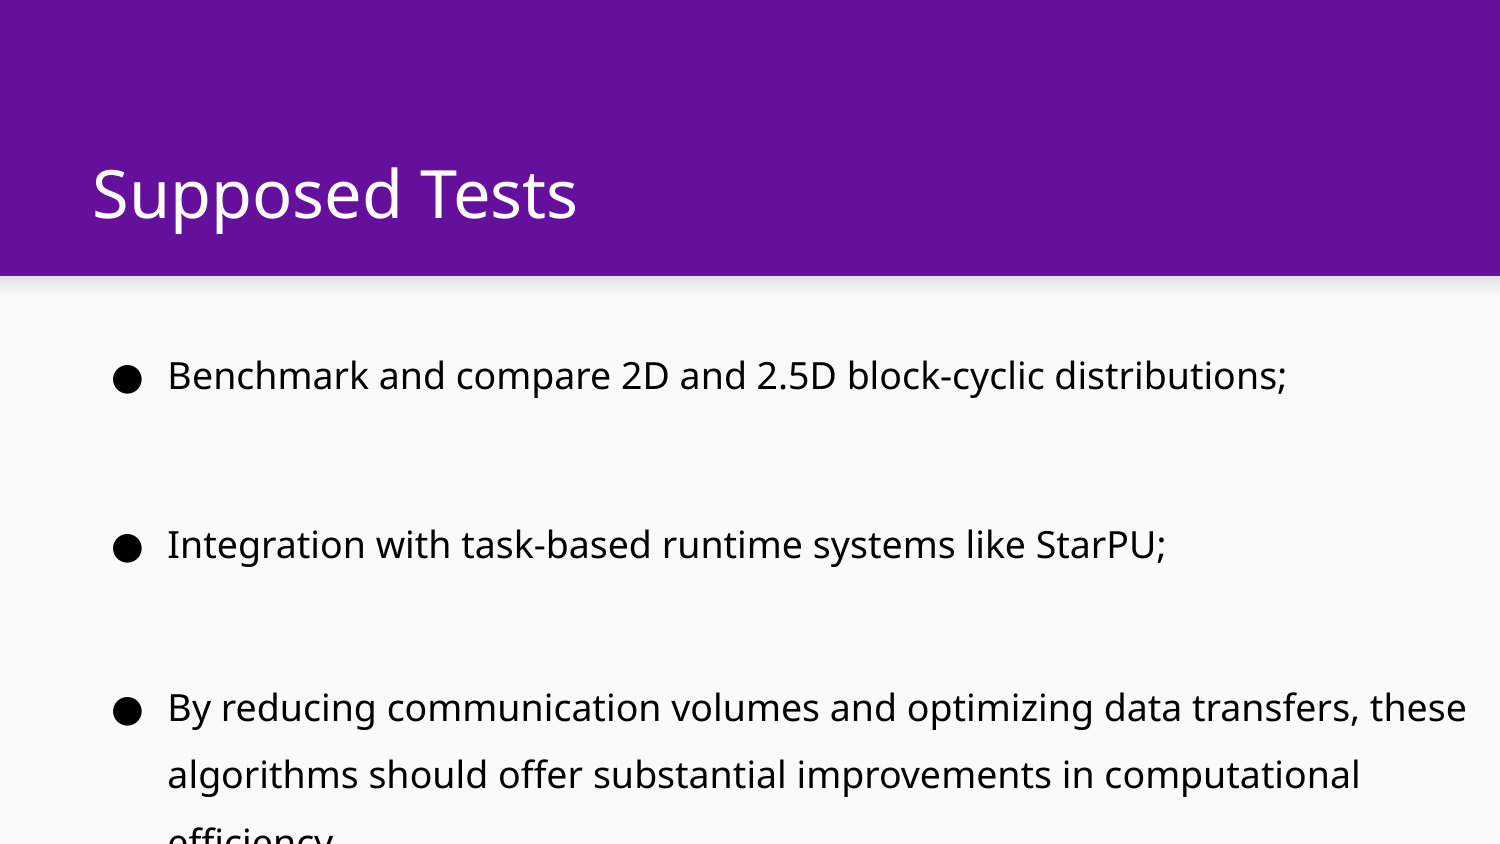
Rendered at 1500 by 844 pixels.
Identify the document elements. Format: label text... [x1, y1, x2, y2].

title Supposed Tests [77, 121, 1427, 248]
list Benchmark and compare 2D and 2.5D block-cyclic distributions; Integration with task-based runtime systems like StarPU; By reducing communication volumes and optimizing data transfers, these algorithms should offer substantial improvements in computational efficiency. [77, 314, 1500, 686]
